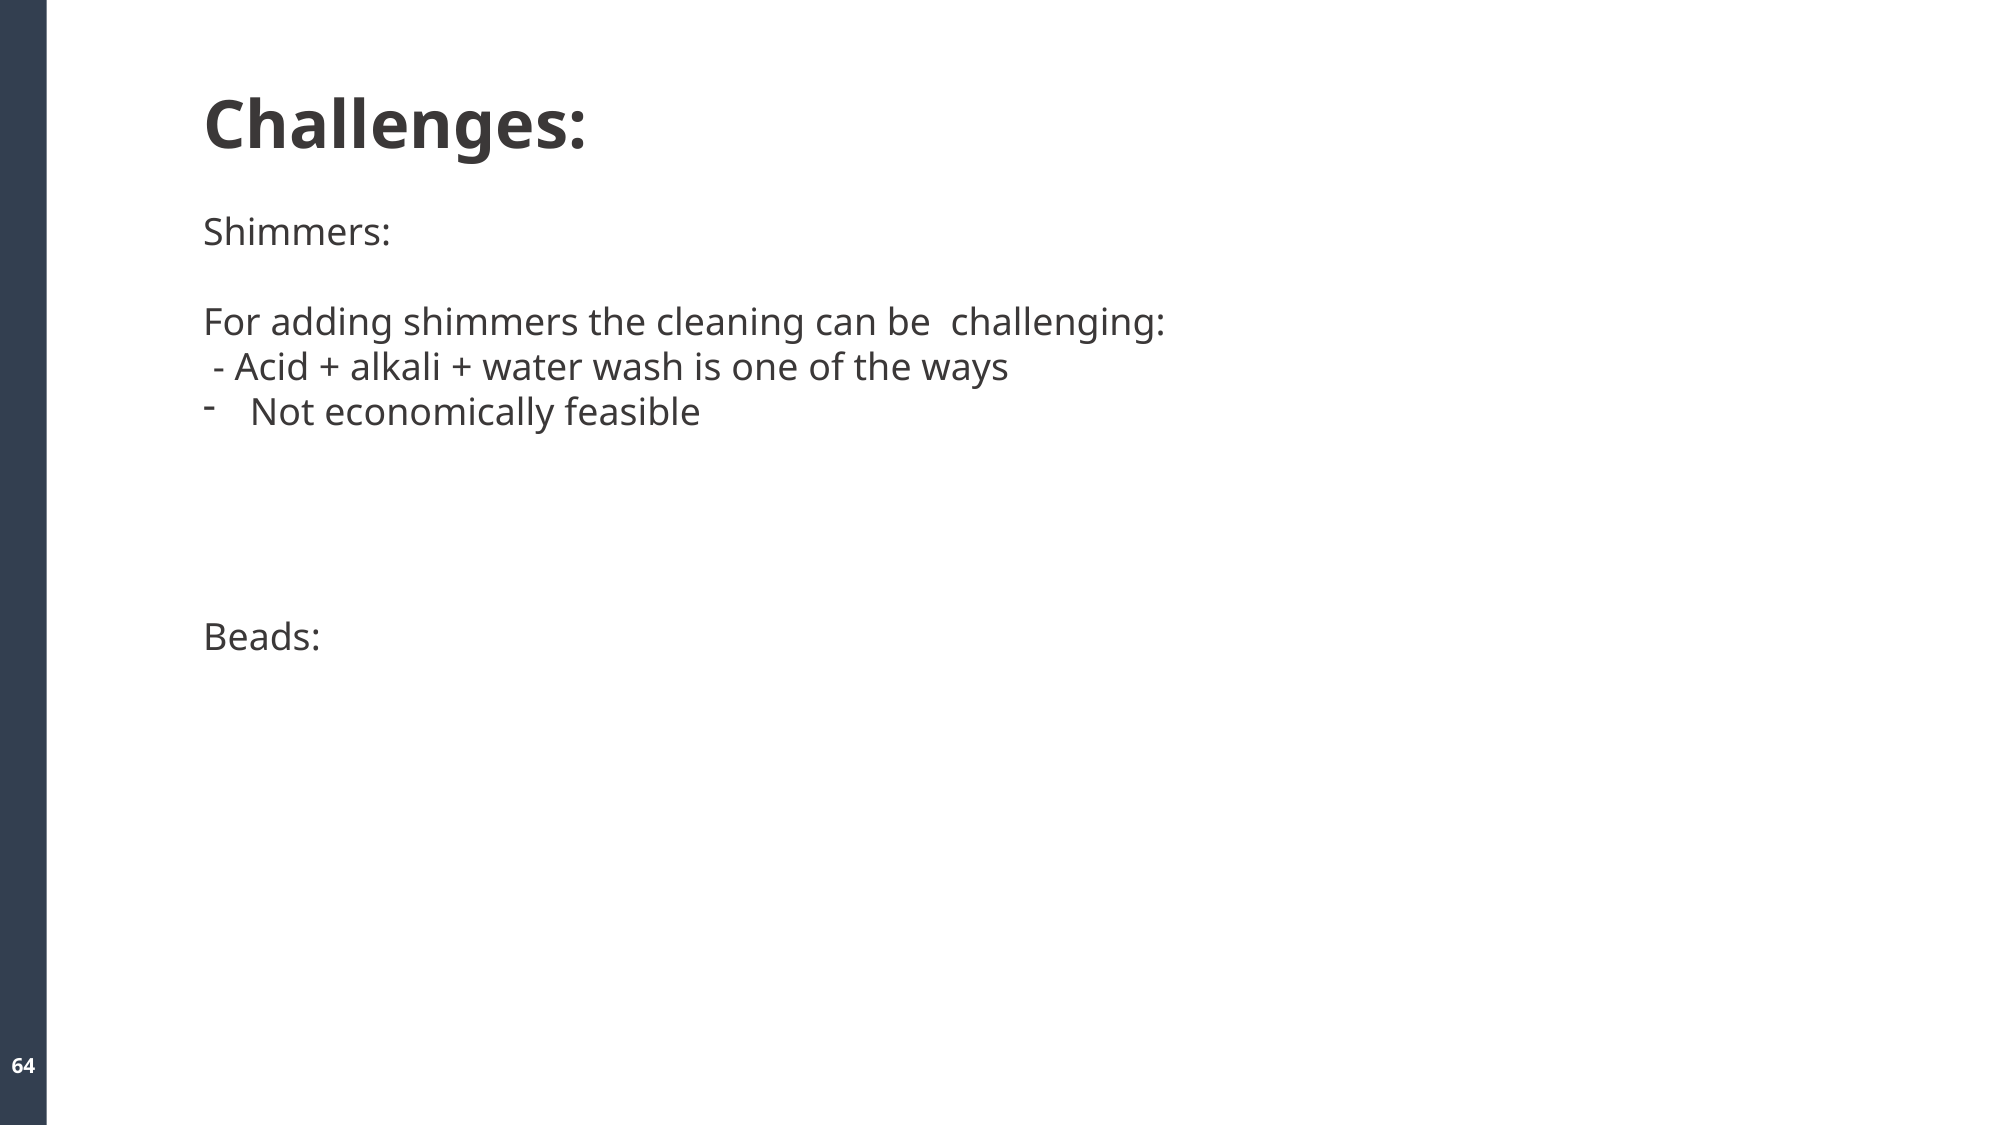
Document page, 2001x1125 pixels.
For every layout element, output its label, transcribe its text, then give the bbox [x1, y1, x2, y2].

title Challenges: [188, 53, 1812, 201]
text_box Shimmers: For adding shimmers the cleaning can be challenging: - Acid + alkali + water wash is one of the ways Not economically feasible Beads: [188, 201, 1812, 1116]
